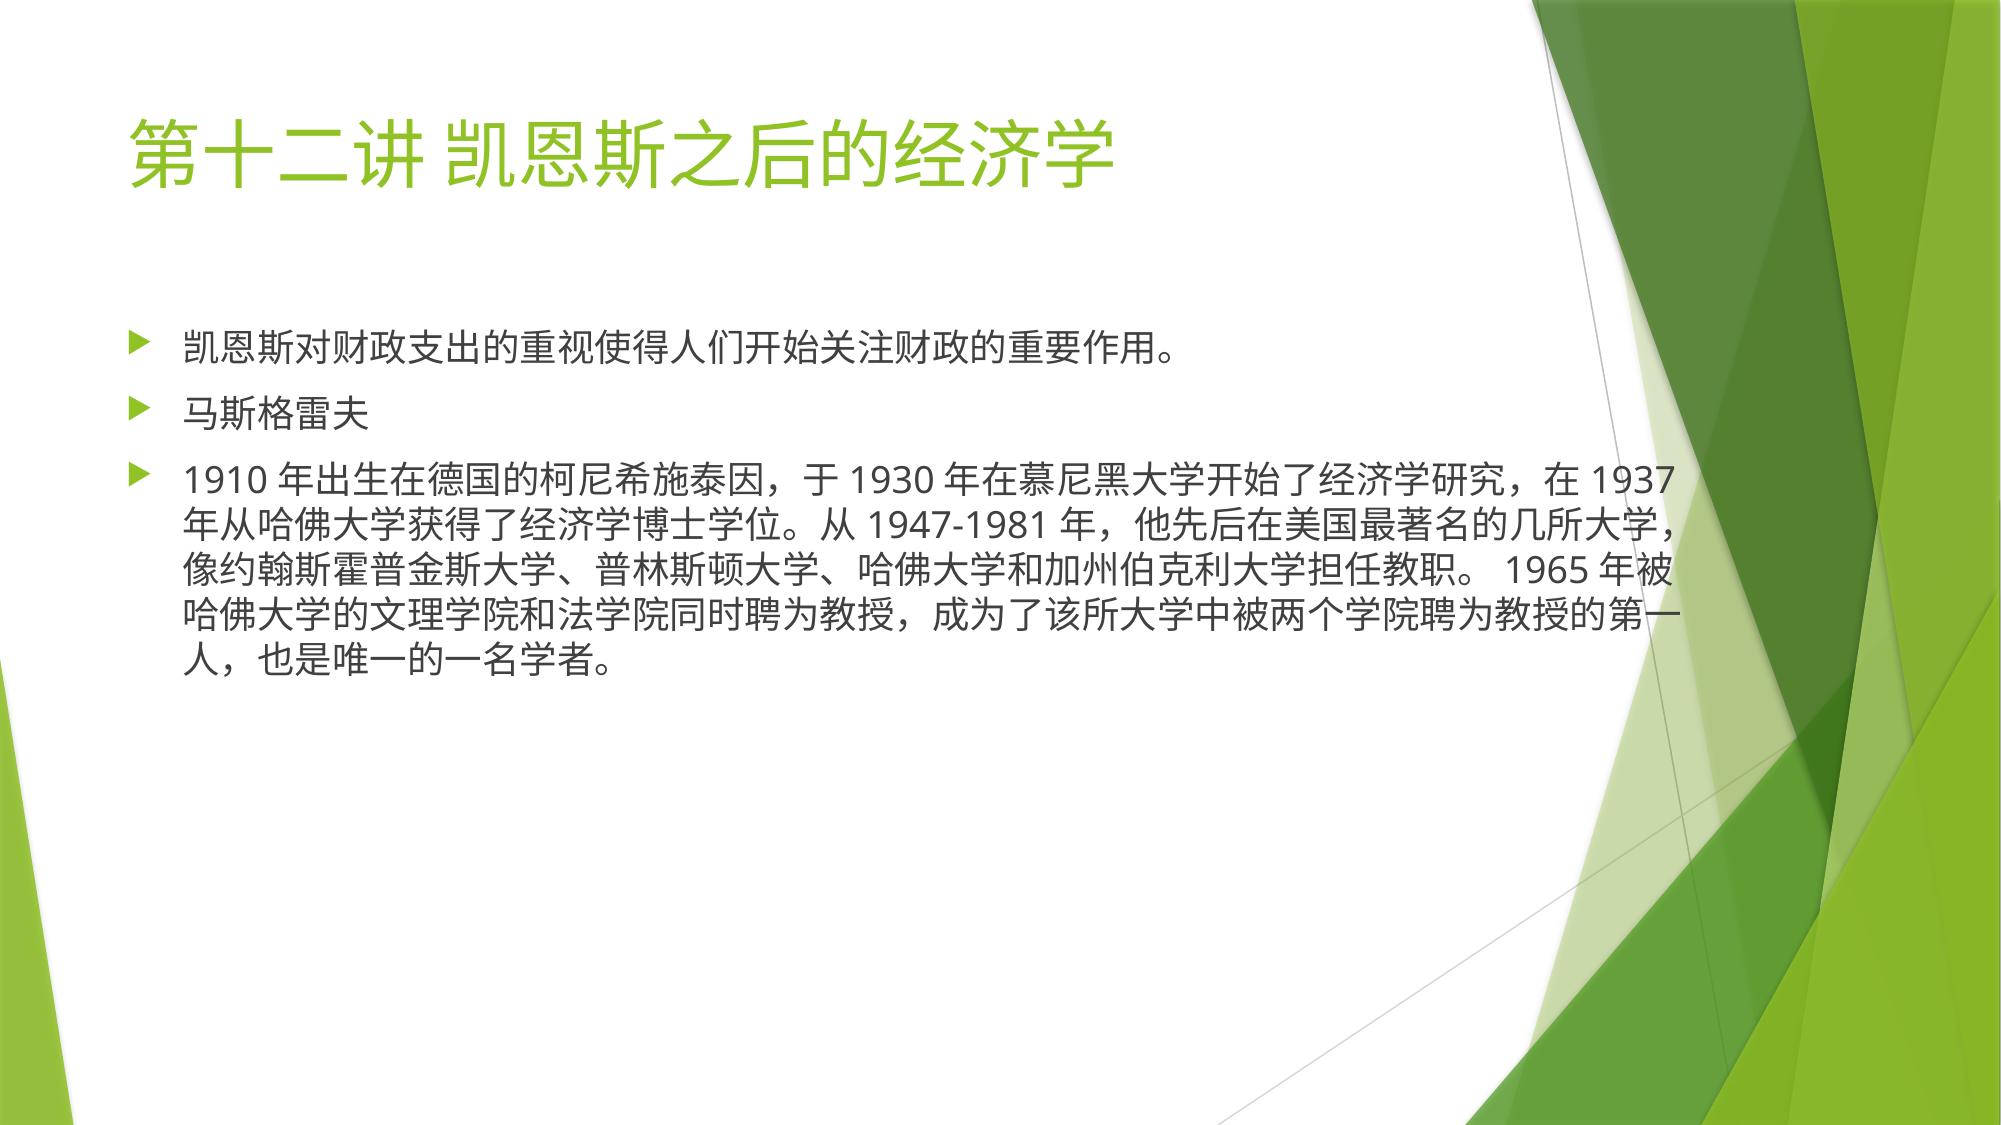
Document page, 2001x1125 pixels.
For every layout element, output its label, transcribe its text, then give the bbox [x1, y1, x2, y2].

list 凯恩斯对财政支出的重视使得人们开始关注财政的重要作用。 马斯格雷夫 1910年出生在德国的柯尼希施泰因，于1930年在慕尼黑大学开始了经济学研究，在1937年从哈佛大学获得了经济学博士学位。从1947-1981年，他先后在美国最著名的几所大学，像约翰斯霍普金斯大学、普林斯顿大学、哈佛大学和加州伯克利大学担任教职。1965年被哈佛大学的文理学院和法学院同时聘为教授，成为了该所大学中被两个学院聘为教授的第一人，也是唯一的一名学者。 [111, 316, 1711, 954]
title 第十二讲 凯恩斯之后的经济学 [111, 99, 1522, 316]
